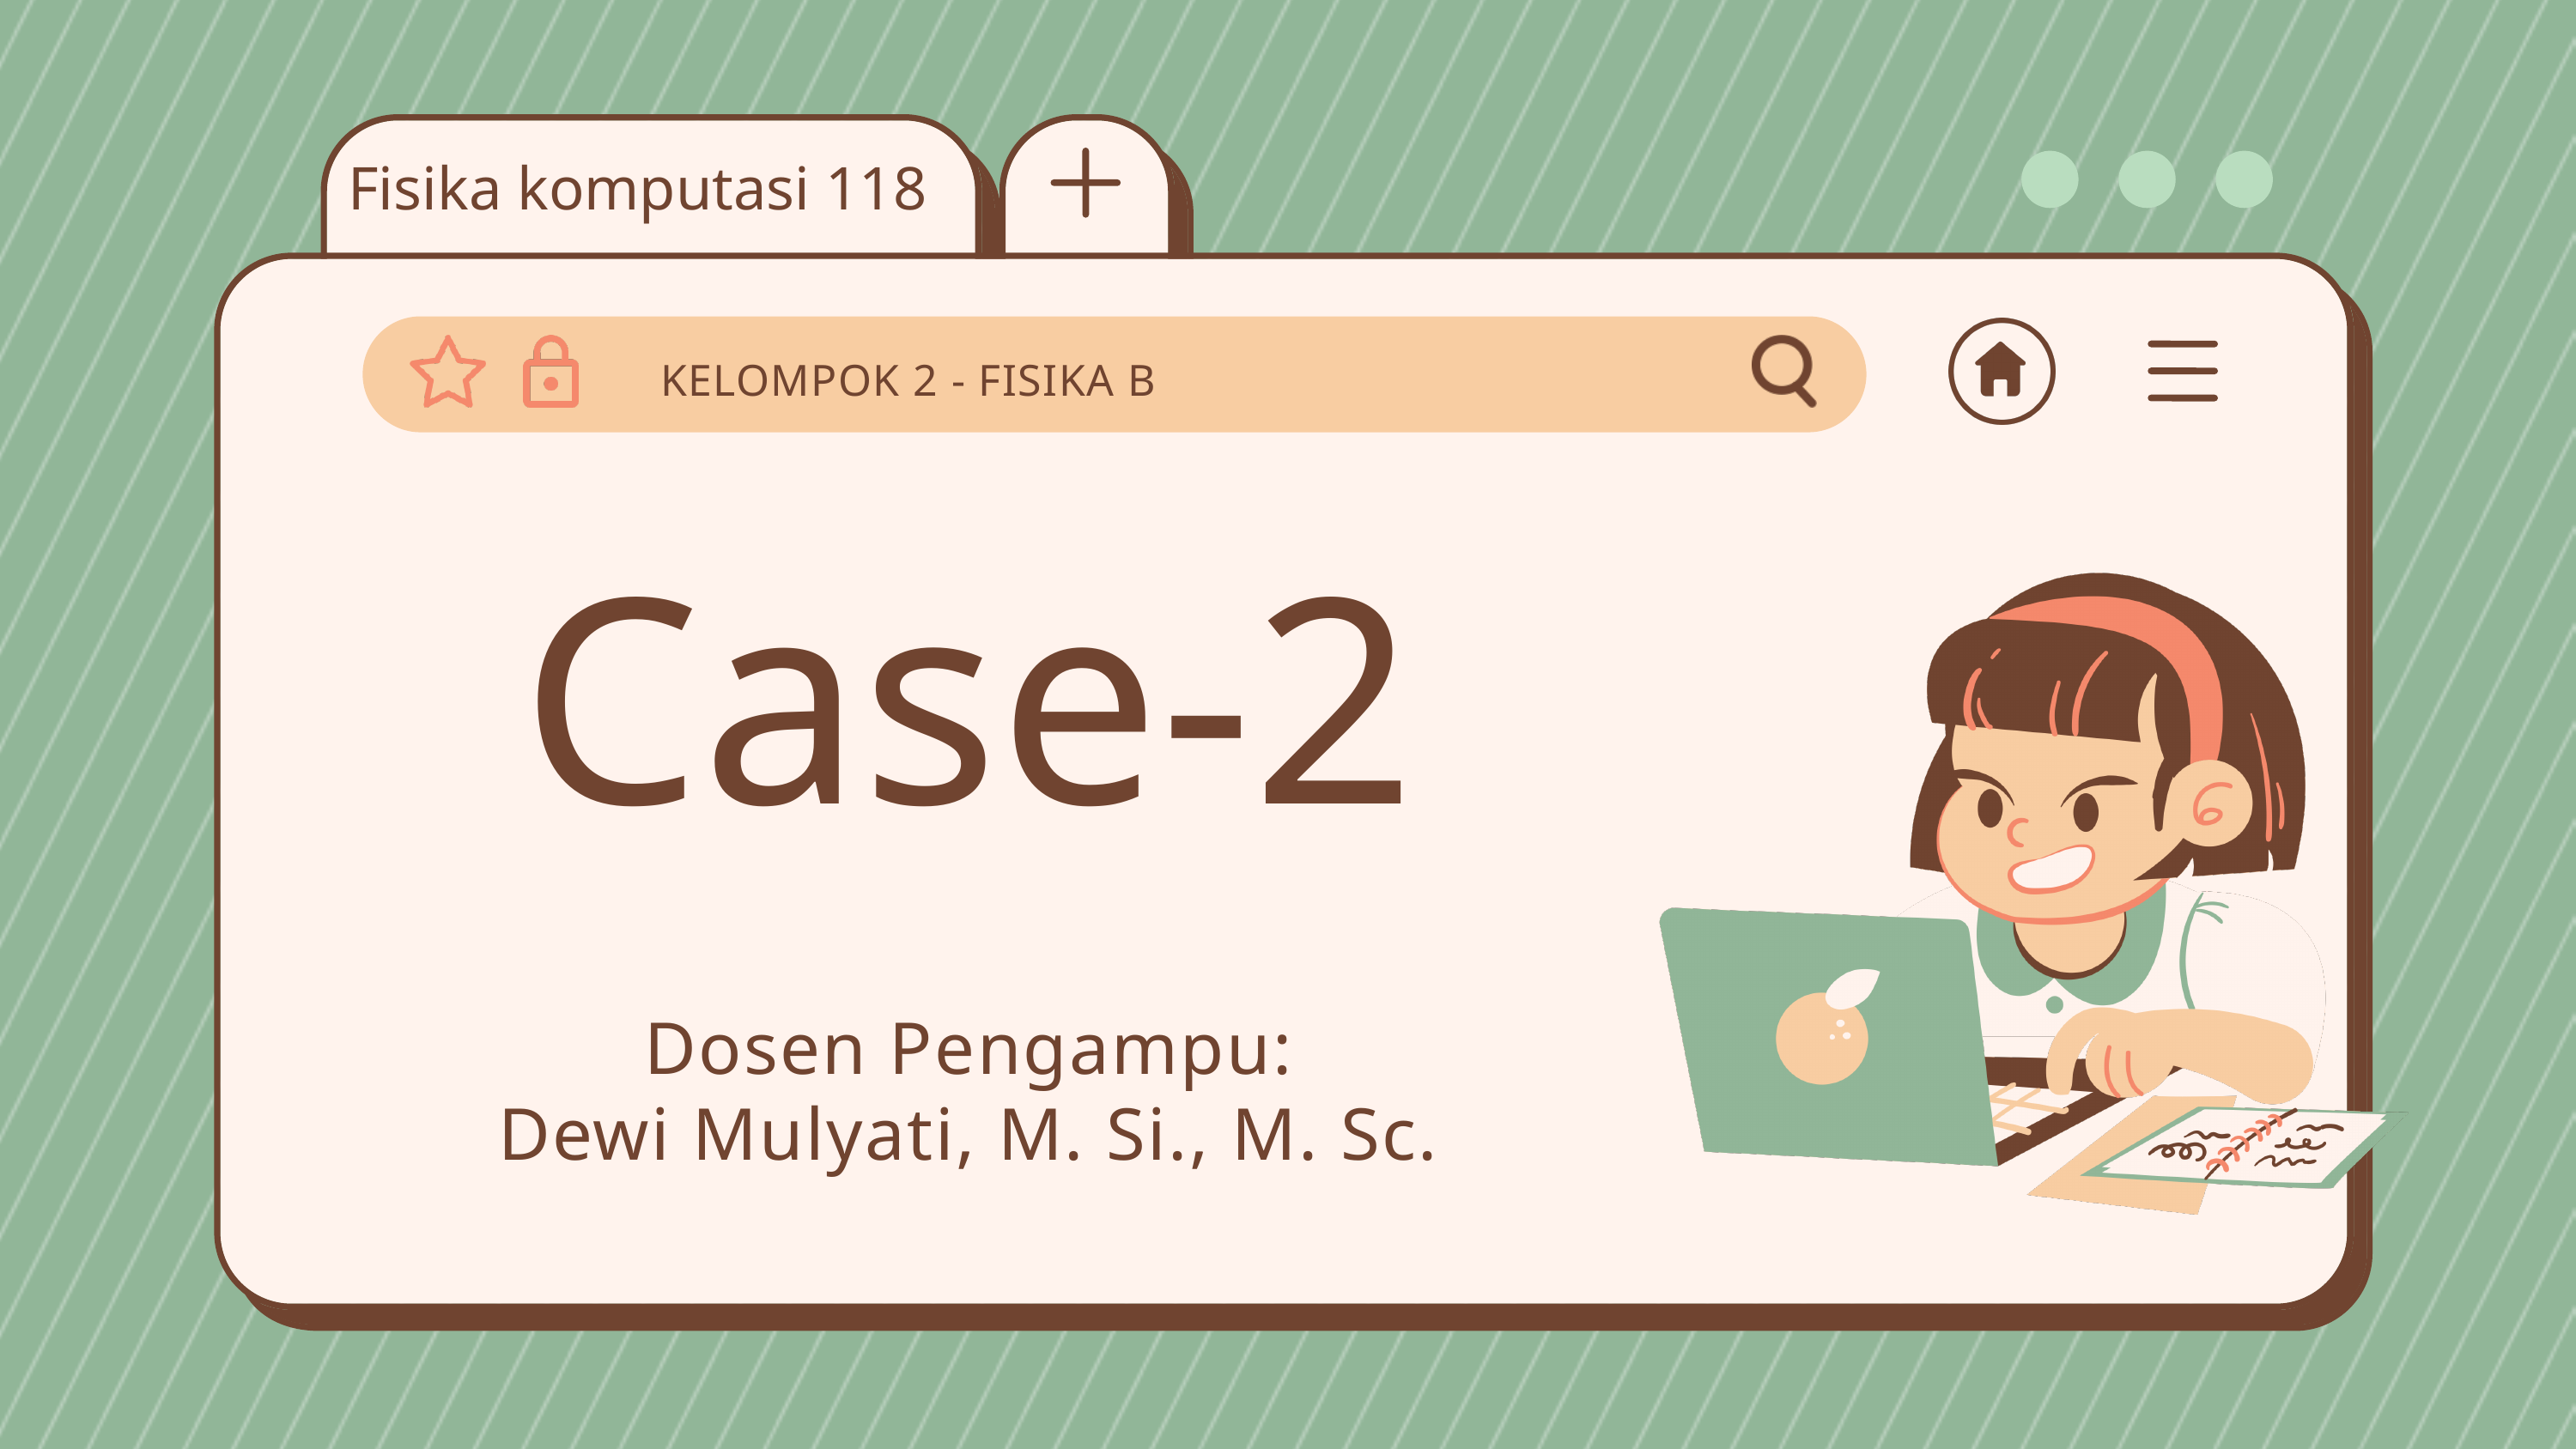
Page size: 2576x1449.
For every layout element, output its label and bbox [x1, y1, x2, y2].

text_box [2020, 150, 2079, 209]
picture [0, 0, 2576, 1449]
text_box [214, 252, 2373, 1331]
text_box [2215, 150, 2274, 209]
text_box [362, 316, 1867, 433]
text_box [320, 113, 998, 251]
text_box [999, 113, 1194, 251]
text_box [2118, 150, 2177, 209]
